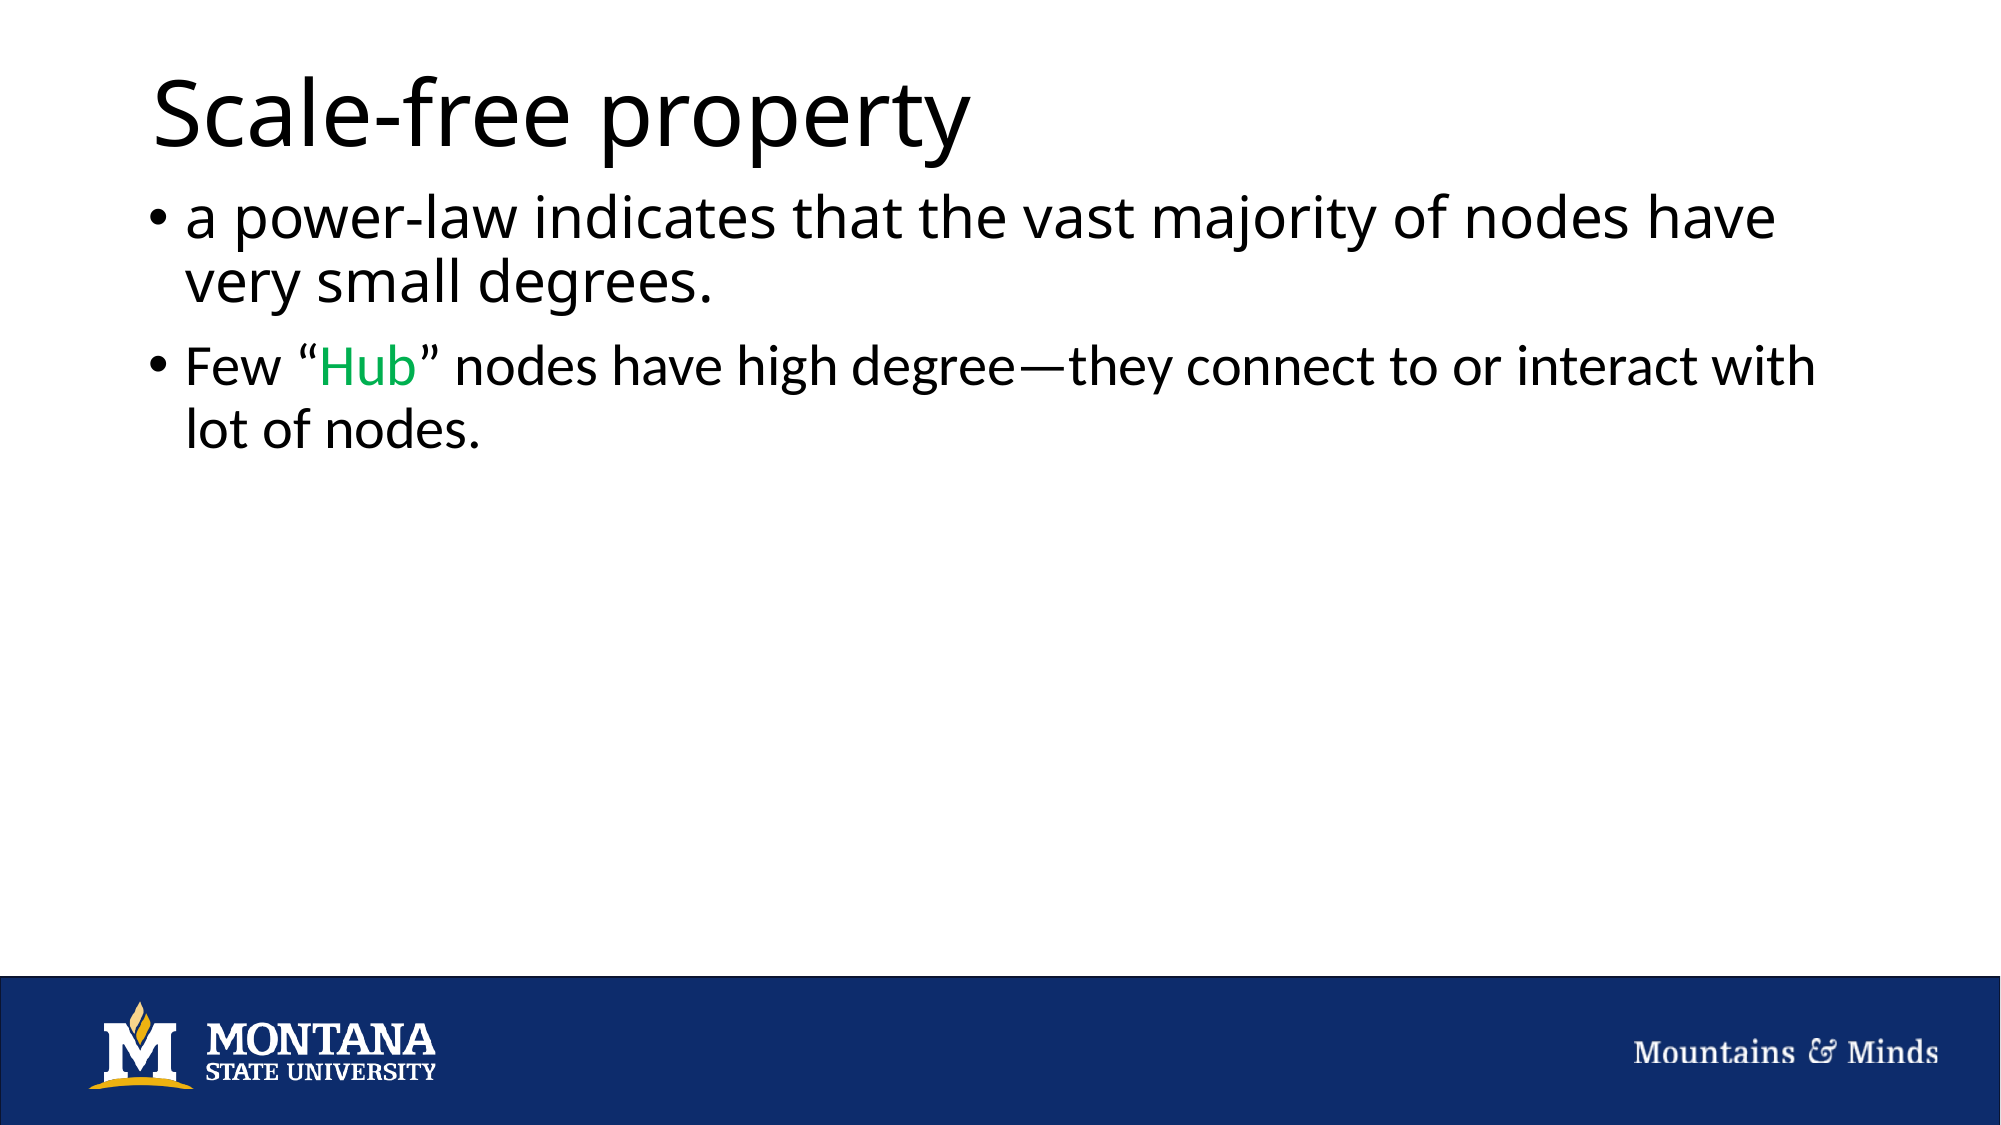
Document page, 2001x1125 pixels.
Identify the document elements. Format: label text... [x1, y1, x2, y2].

title Scale-free property [137, 59, 1863, 278]
list a power-law indicates that the vast majority of nodes have very small degrees. Few “Hub” nodes have high degree—they connect to or interact with lot of nodes. [133, 181, 1858, 895]
